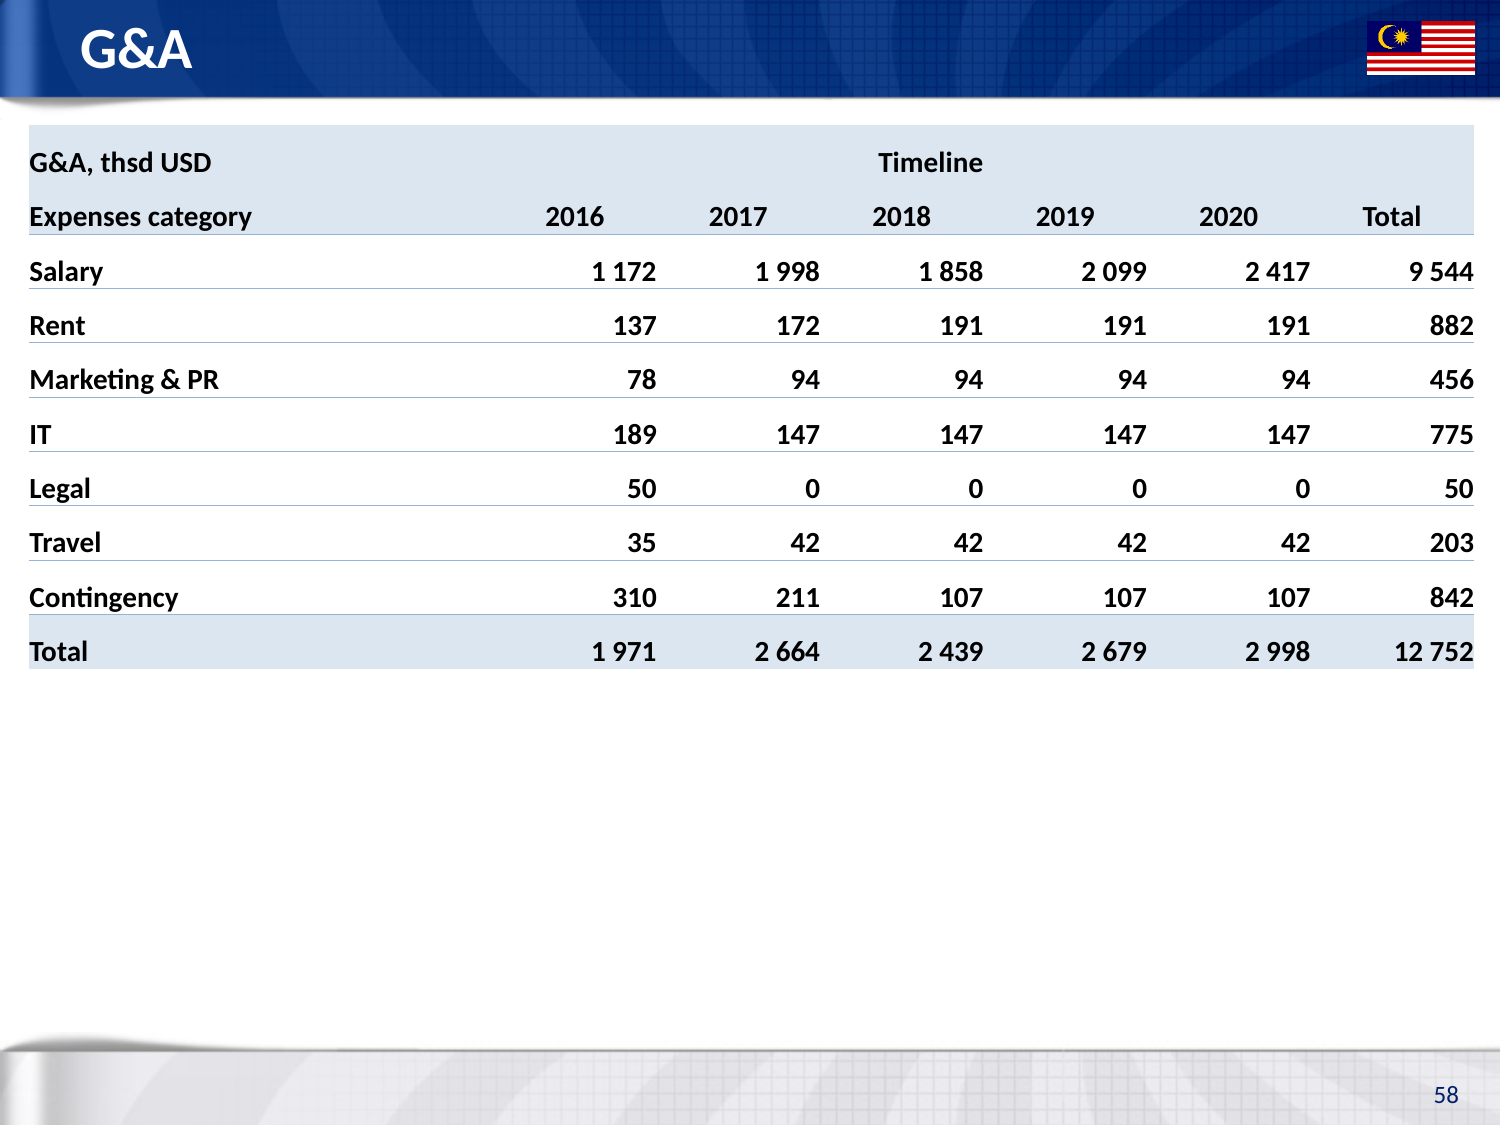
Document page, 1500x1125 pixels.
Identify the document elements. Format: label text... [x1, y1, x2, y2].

table_cell 147 [820, 398, 984, 451]
table_cell 42 [657, 506, 820, 560]
table_cell Marketing & PR [29, 343, 493, 397]
table_cell 147 [657, 398, 820, 451]
table_header [1310, 125, 1474, 180]
picture [0, 0, 1500, 120]
table_cell 94 [1147, 343, 1310, 397]
table_cell Contingency [29, 561, 493, 614]
table_cell 0 [657, 452, 820, 505]
table_cell 310 [493, 561, 657, 614]
table_cell 9 544 [1310, 235, 1474, 288]
table_cell 42 [1147, 506, 1310, 560]
table_cell 0 [1147, 452, 1310, 505]
table_cell 172 [657, 289, 820, 342]
table_cell 1 172 [493, 235, 657, 288]
table_cell 0 [984, 452, 1147, 505]
table_cell 0 [820, 452, 984, 505]
table_header [984, 125, 1147, 180]
table_cell 2 439 [820, 615, 984, 669]
table_cell Legal [29, 452, 493, 505]
table_cell 211 [657, 561, 820, 614]
table_cell 882 [1310, 289, 1474, 342]
table_cell 94 [820, 343, 984, 397]
table_cell 50 [1310, 452, 1474, 505]
table_header [657, 125, 820, 180]
table_cell Total [1310, 180, 1474, 234]
table_cell 147 [1147, 398, 1310, 451]
table_cell Total [29, 615, 493, 669]
picture [0, 1032, 1500, 1125]
table_cell IT [29, 398, 493, 451]
table_cell 2016 [493, 180, 657, 234]
table_header [1147, 125, 1310, 180]
table_cell 107 [820, 561, 984, 614]
table_cell 78 [493, 343, 657, 397]
table_cell 191 [820, 289, 984, 342]
table_cell 775 [1310, 398, 1474, 451]
table_cell 35 [493, 506, 657, 560]
table_header [493, 125, 657, 180]
slide_number 58 [1356, 1070, 1475, 1117]
table_cell 1 971 [493, 615, 657, 669]
table_cell 137 [493, 289, 657, 342]
table_cell 2 998 [1147, 615, 1310, 669]
table_cell 2 099 [984, 235, 1147, 288]
table_cell 107 [1147, 561, 1310, 614]
table_cell 2 417 [1147, 235, 1310, 288]
table_cell Expenses category [29, 180, 493, 234]
title G&A [64, 19, 1404, 71]
table_cell 147 [984, 398, 1147, 451]
table_cell 1 998 [657, 235, 820, 288]
table_cell Rent [29, 289, 493, 342]
table_cell 12 752 [1310, 615, 1474, 669]
table_cell Salary [29, 235, 493, 288]
table_cell 2 664 [657, 615, 820, 669]
table_cell 42 [820, 506, 984, 560]
table_cell 191 [1147, 289, 1310, 342]
table_cell 2020 [1147, 180, 1310, 234]
table_cell 42 [984, 506, 1147, 560]
table_cell 1 858 [820, 235, 984, 288]
table_cell 107 [984, 561, 1147, 614]
table_cell 203 [1310, 506, 1474, 560]
table_header Timeline [820, 125, 984, 180]
table_cell 2 679 [984, 615, 1147, 669]
table_cell 94 [657, 343, 820, 397]
table_cell 456 [1310, 343, 1474, 397]
table_cell 842 [1310, 561, 1474, 614]
table_cell 2017 [657, 180, 820, 234]
table_cell 2019 [984, 180, 1147, 234]
table_header G&A, thsd USD [29, 125, 493, 180]
table_cell 94 [984, 343, 1147, 397]
table_cell 2018 [820, 180, 984, 234]
table_cell 50 [493, 452, 657, 505]
table_cell 189 [493, 398, 657, 451]
table_cell 191 [984, 289, 1147, 342]
table_cell Travel [29, 506, 493, 560]
